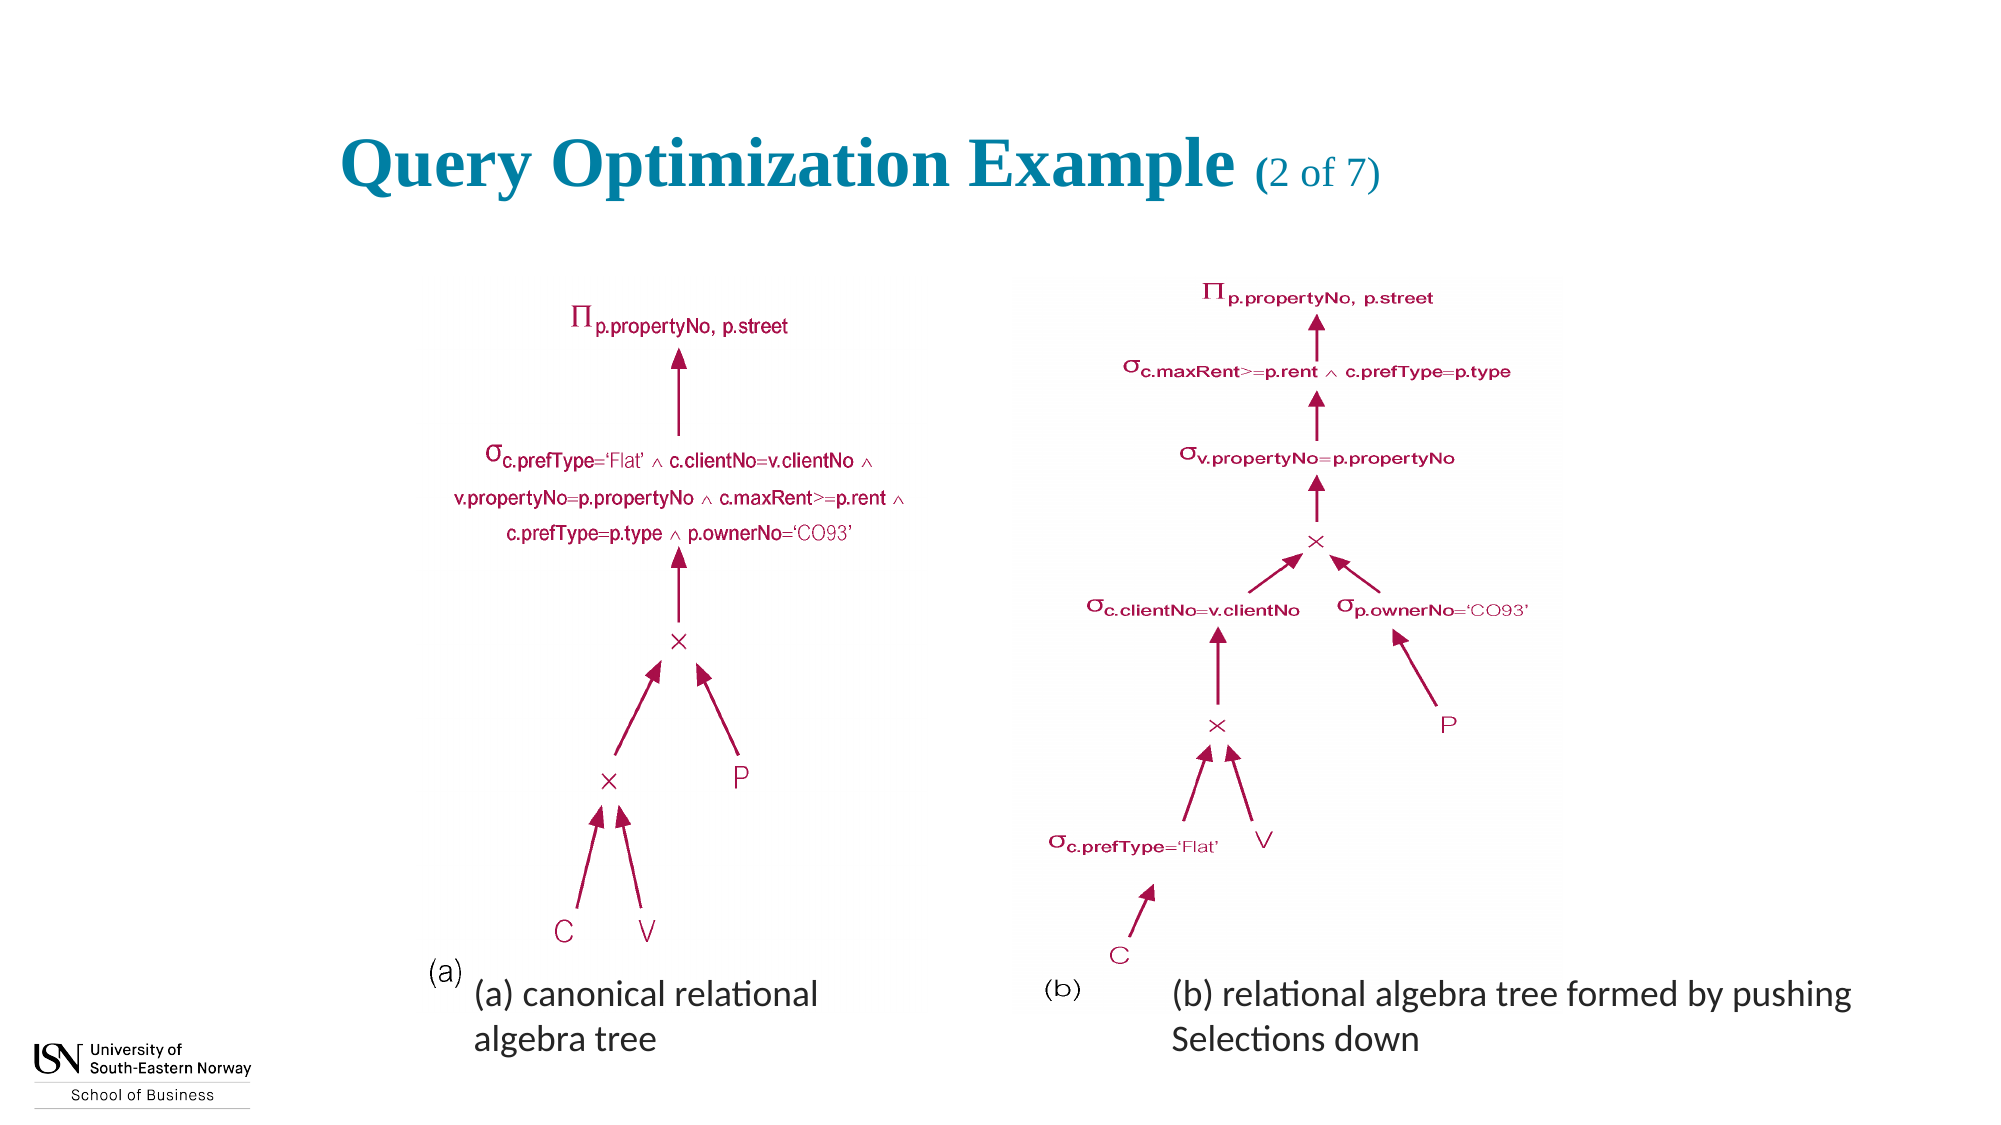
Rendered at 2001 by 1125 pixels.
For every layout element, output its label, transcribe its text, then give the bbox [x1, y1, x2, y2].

text_box (a) canonical relational algebra tree [459, 961, 955, 1067]
text_box (b) relational algebra tree formed by pushing Selections down [1156, 961, 1952, 1067]
picture [416, 276, 929, 1013]
picture [16, 1025, 274, 1125]
title Query Optimization Example (2 of 7) [324, 35, 1636, 216]
picture [1012, 275, 1563, 1014]
